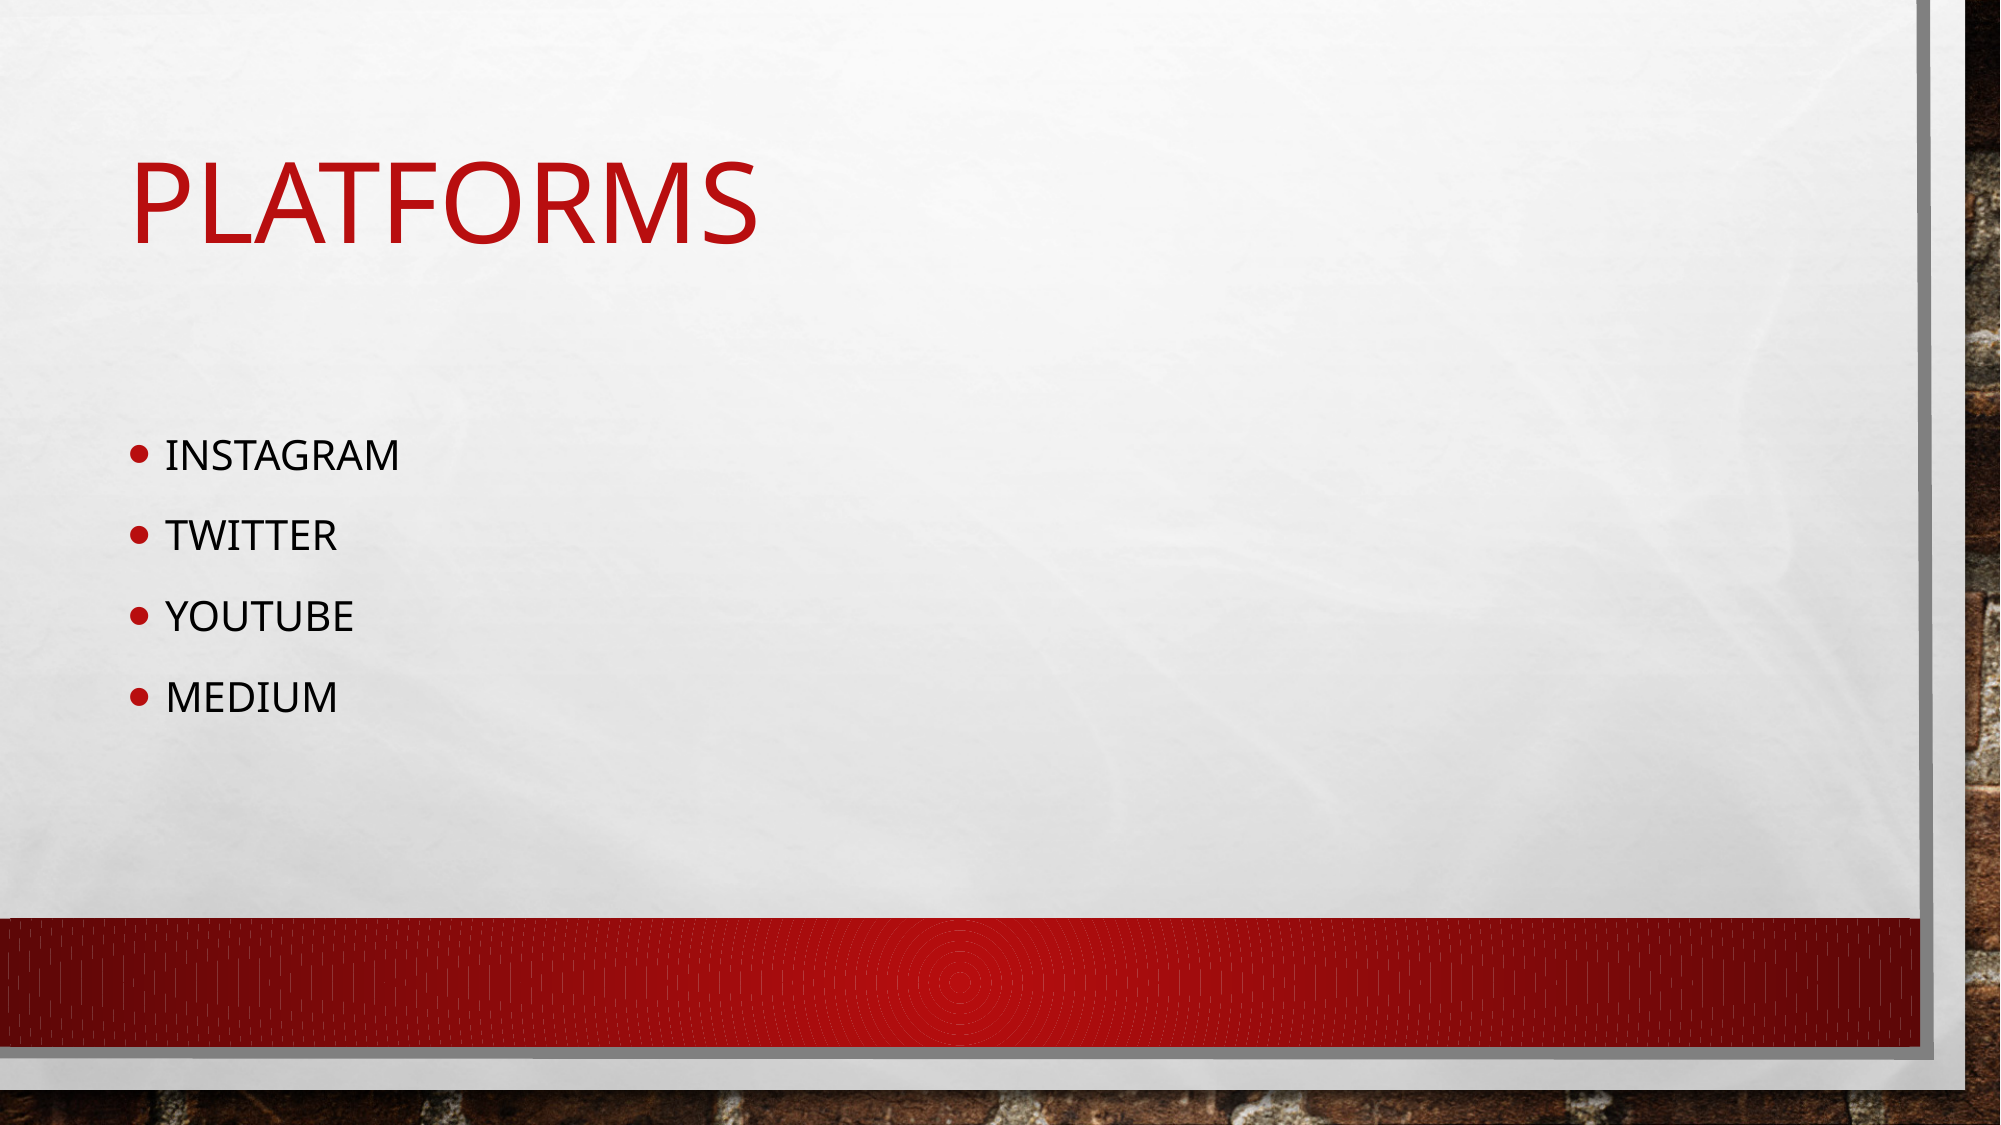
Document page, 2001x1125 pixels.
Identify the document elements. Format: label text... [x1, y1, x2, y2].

list Instagram Twitter YouTube medium [112, 338, 1818, 882]
title platforms [112, 112, 1818, 302]
picture [0, 0, 2000, 1125]
